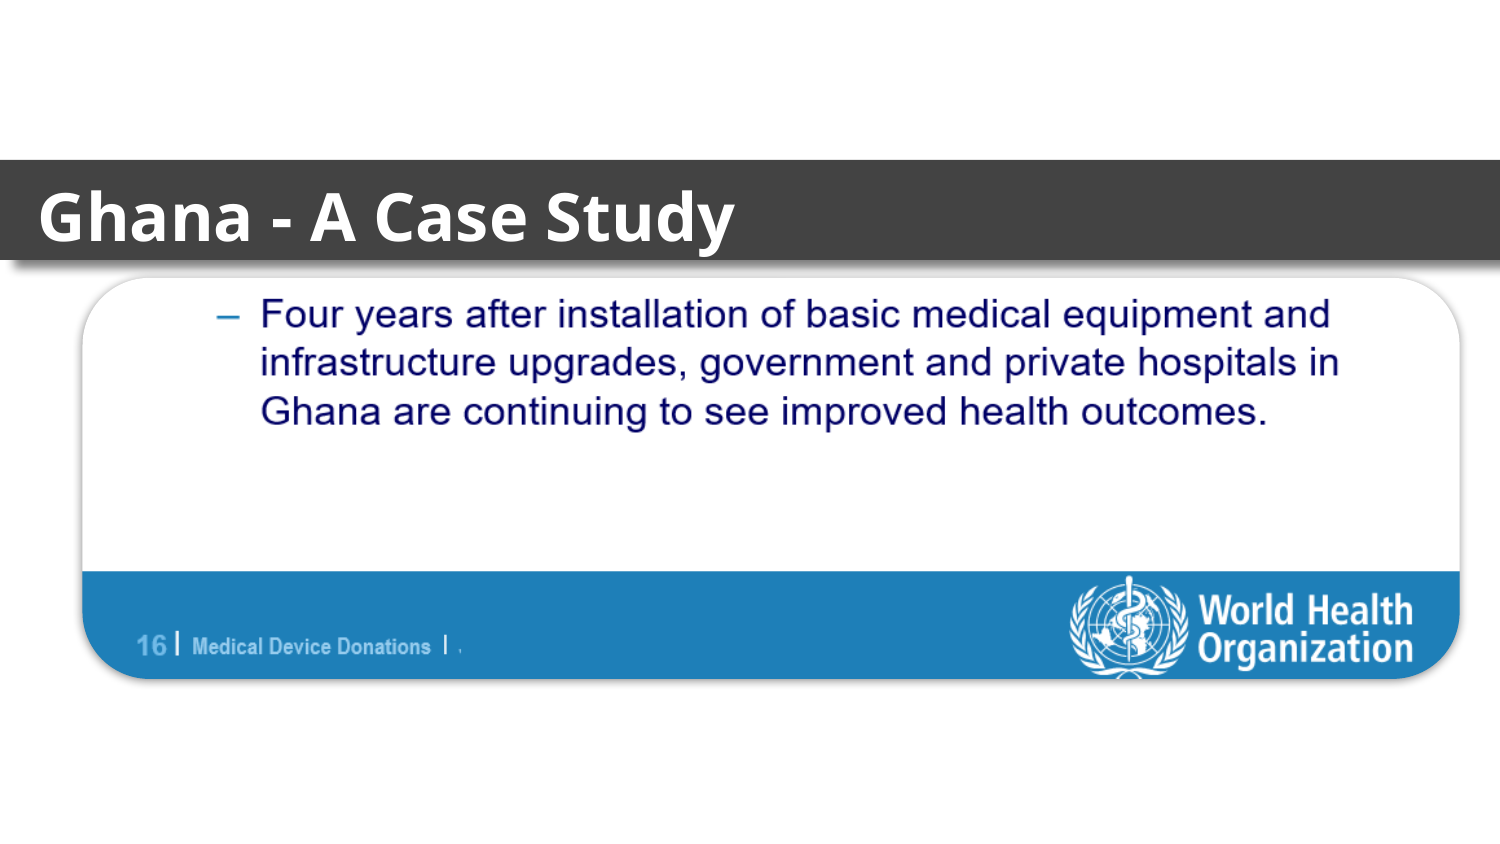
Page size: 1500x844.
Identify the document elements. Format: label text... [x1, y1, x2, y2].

picture [82, 277, 1460, 680]
text_box Ghana - A Case Study [0, 159, 1500, 260]
